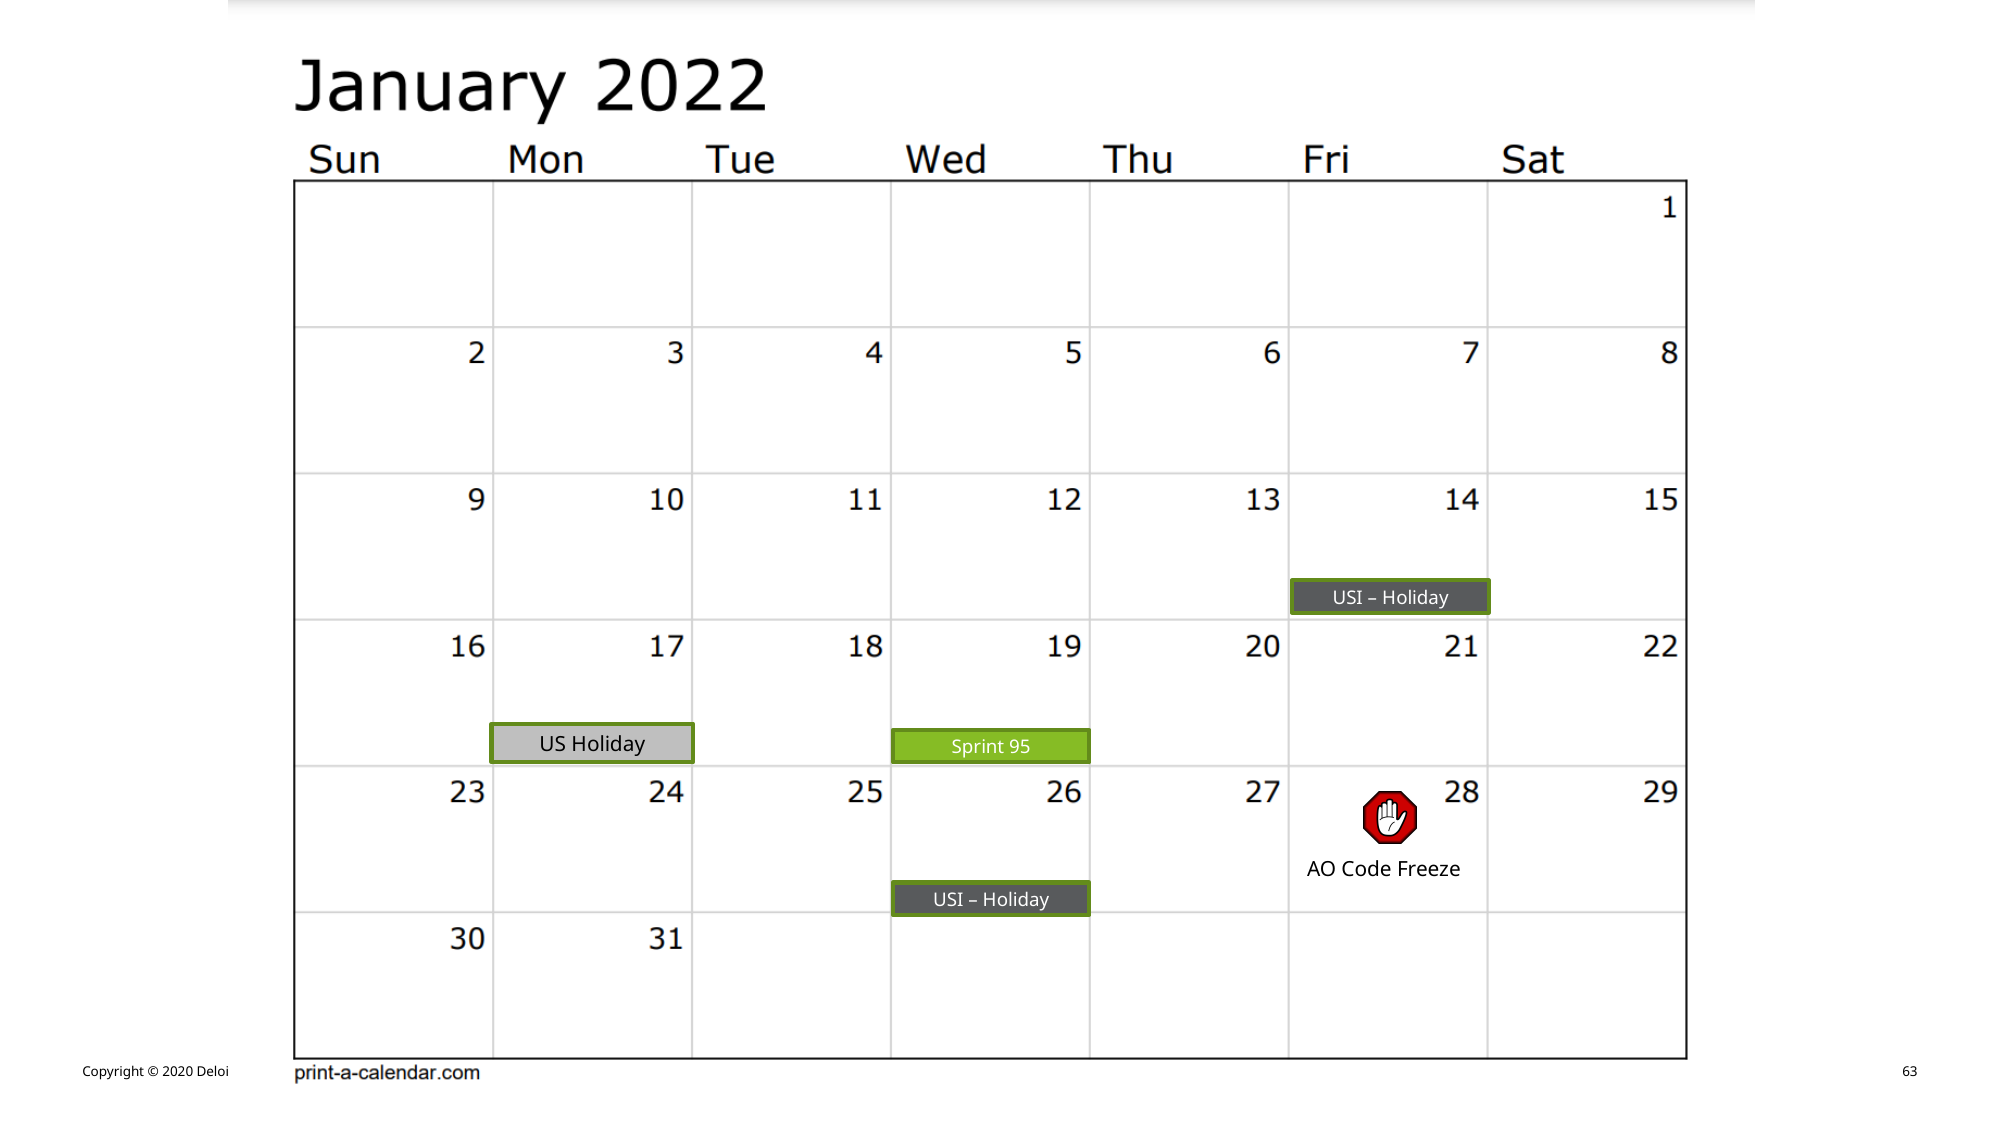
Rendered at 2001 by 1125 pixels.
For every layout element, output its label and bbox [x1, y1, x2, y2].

picture [228, 0, 1755, 1125]
